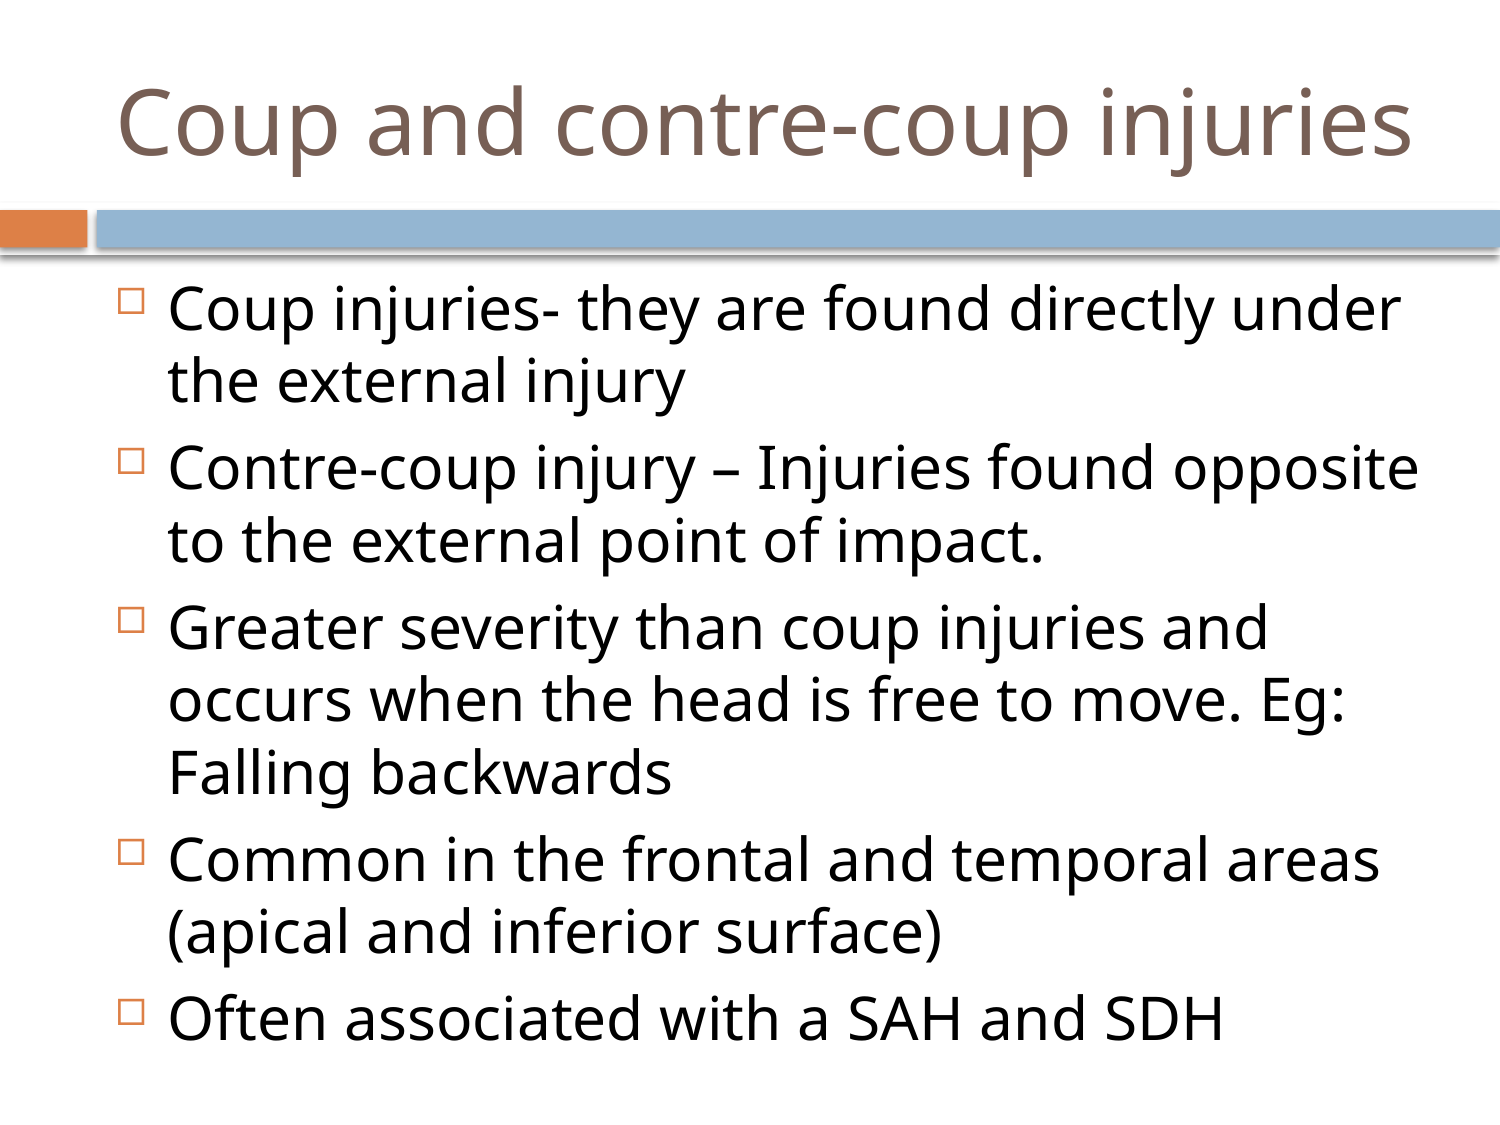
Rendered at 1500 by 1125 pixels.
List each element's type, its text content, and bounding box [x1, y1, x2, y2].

list Coup injuries- they are found directly under the external injury Contre-coup injury – Injuries found opposite to the external point of impact. Greater severity than coup injuries and occurs when the head is free to move. Eg: Falling backwards Common in the frontal and temporal areas (apical and inferior surface) Often associated with a SAH and SDH [100, 262, 1438, 1000]
title Coup and contre-coup injuries [100, 37, 1438, 200]
